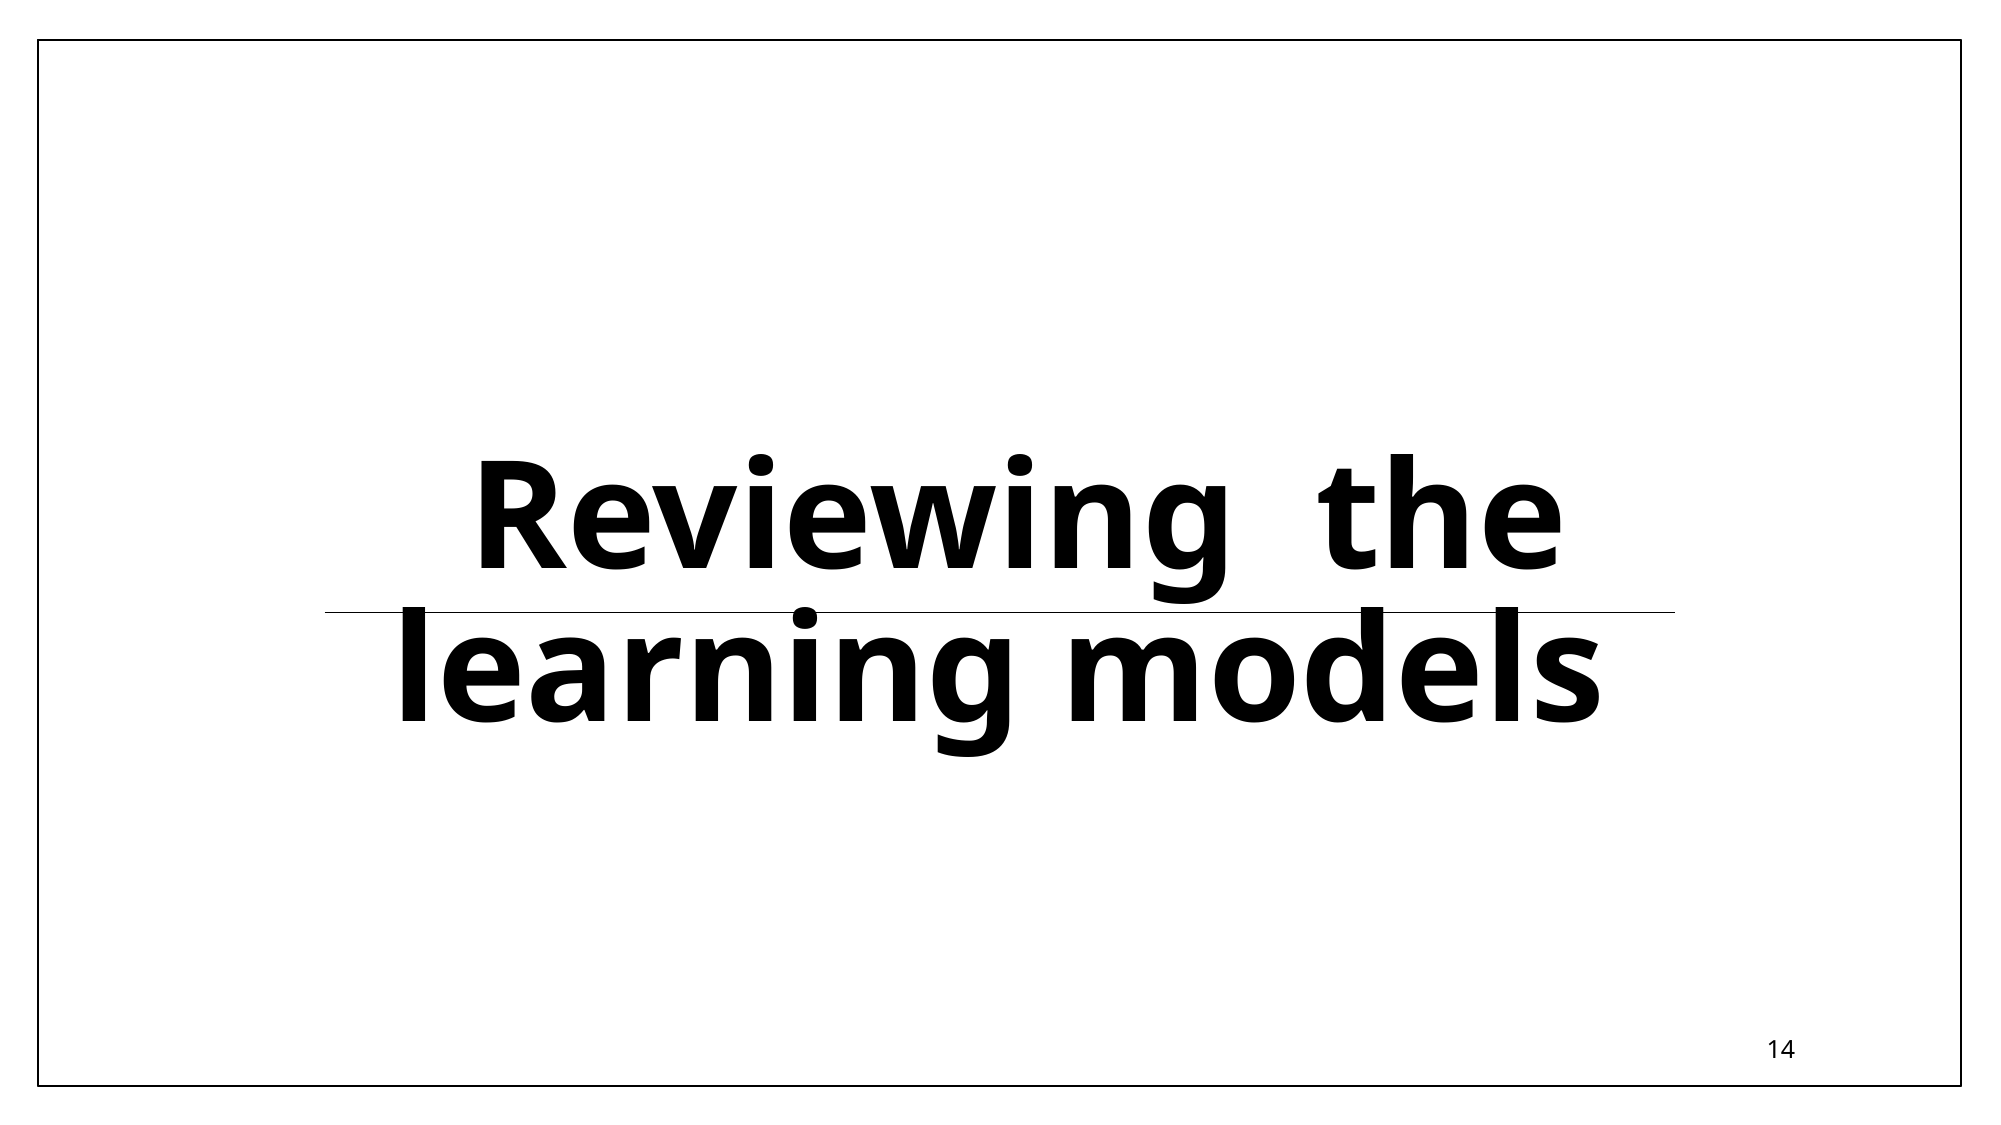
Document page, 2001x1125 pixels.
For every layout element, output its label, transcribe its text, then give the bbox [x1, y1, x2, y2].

slide_number 14 [1530, 1020, 1811, 1081]
title Reviewing the learning models [200, 279, 1836, 760]
